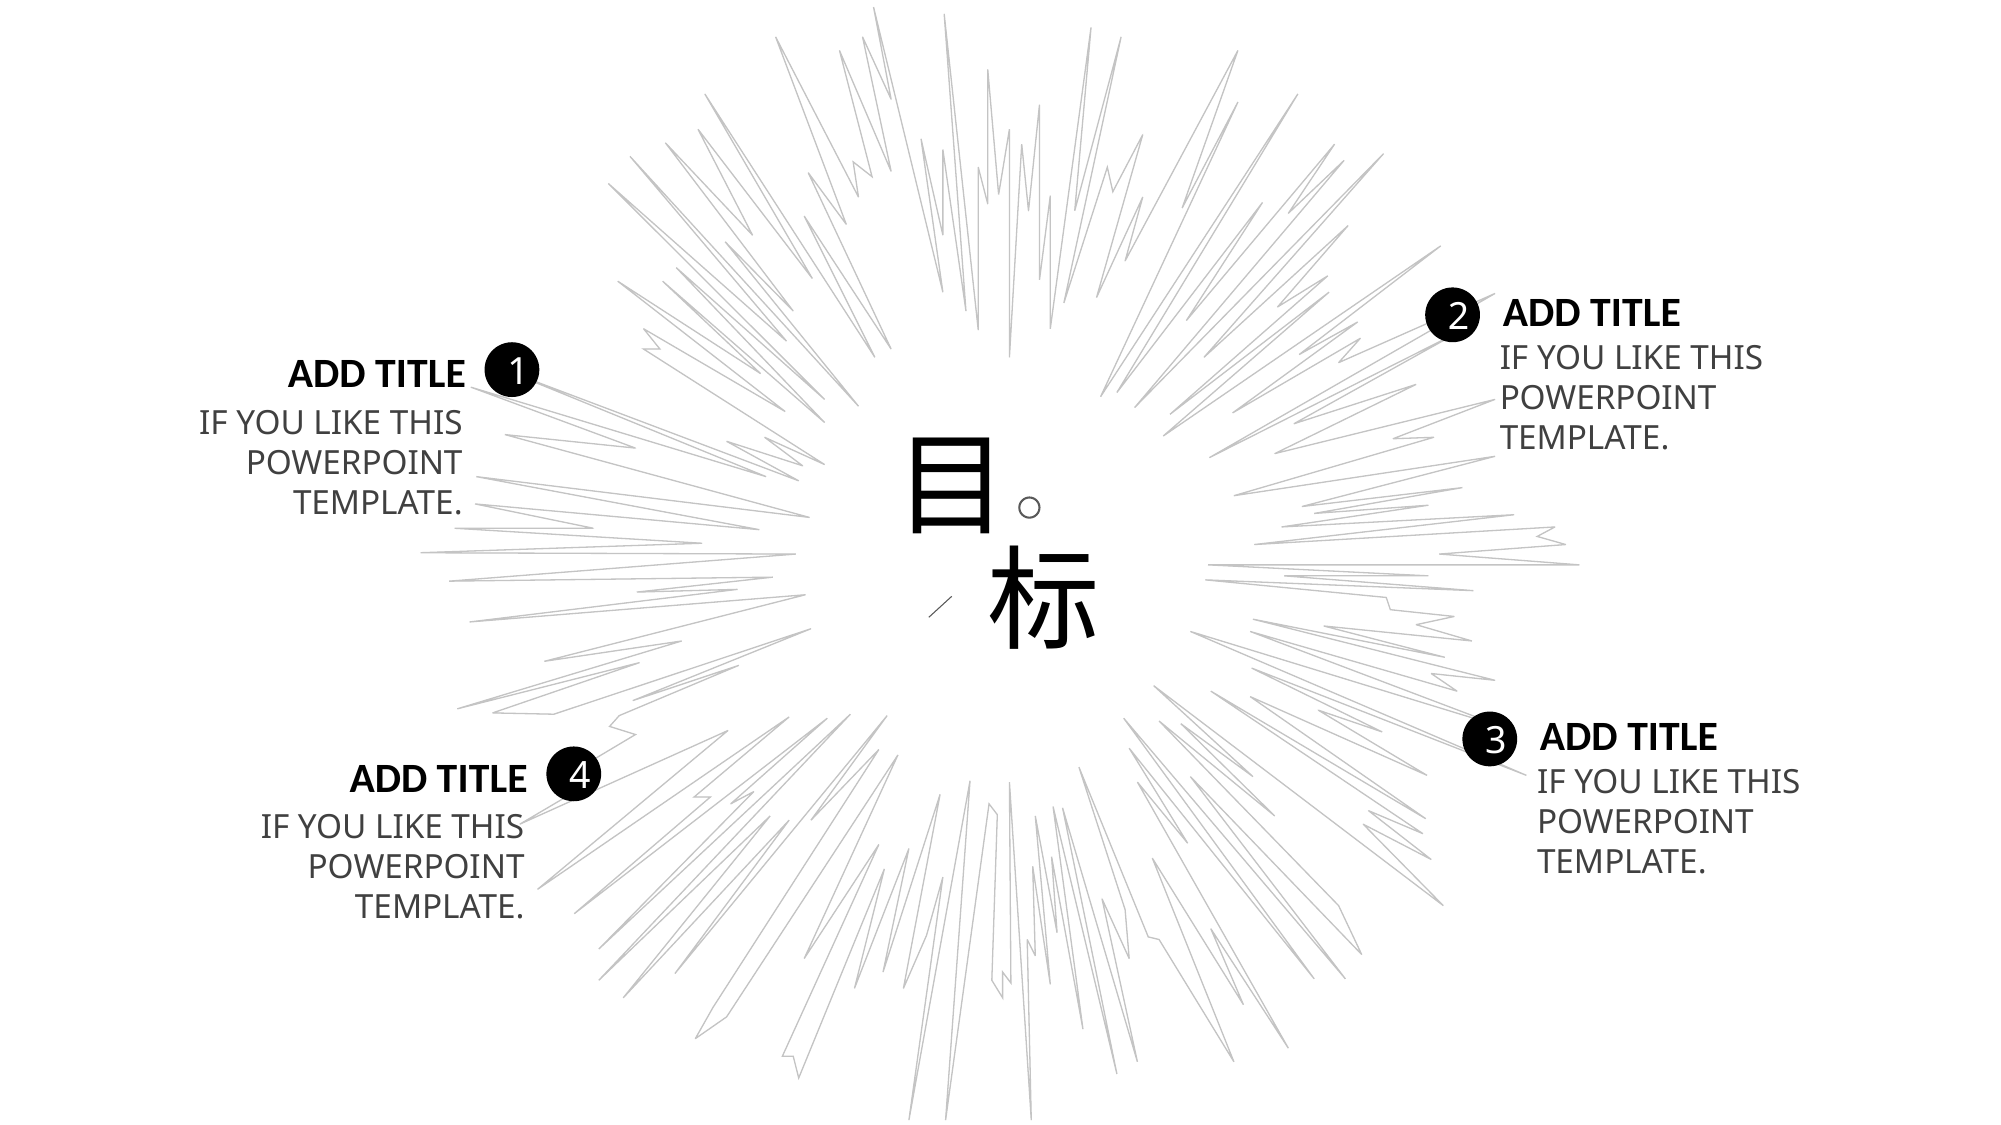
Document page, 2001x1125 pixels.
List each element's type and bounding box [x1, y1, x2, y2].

text_box [67, 338, 540, 490]
text_box [129, 742, 602, 895]
text_box [1425, 277, 1896, 426]
picture [420, 4, 1580, 1121]
text_box [928, 596, 952, 618]
text_box [1462, 701, 1933, 850]
